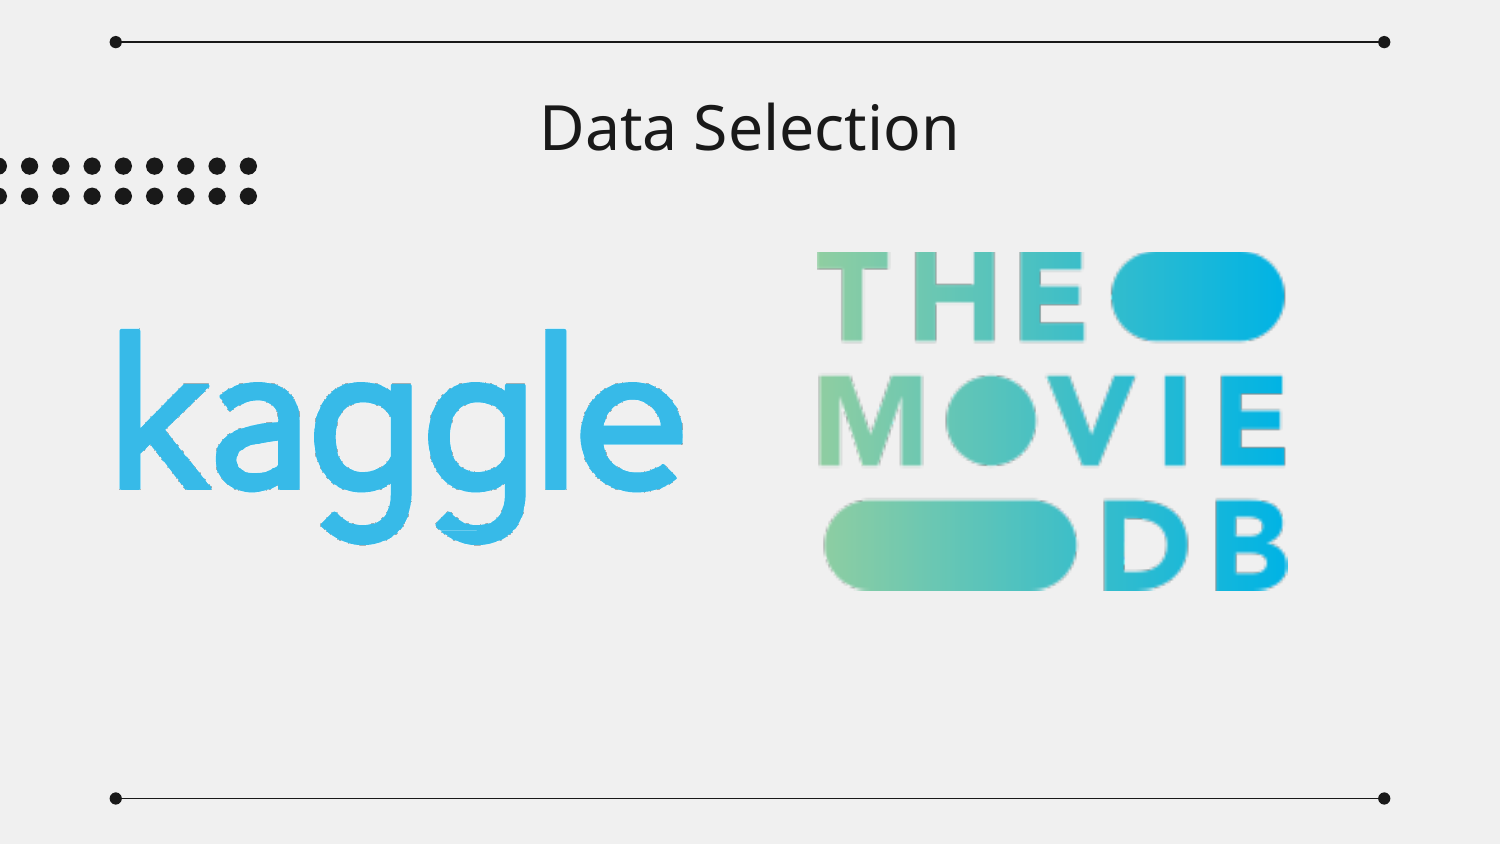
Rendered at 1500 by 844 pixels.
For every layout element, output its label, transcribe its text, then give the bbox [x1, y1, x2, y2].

title Data Selection [118, 72, 1382, 167]
picture [817, 252, 1288, 592]
picture [1234, 552, 1267, 575]
picture [117, 326, 683, 546]
picture [1234, 516, 1264, 537]
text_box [0, 157, 258, 206]
